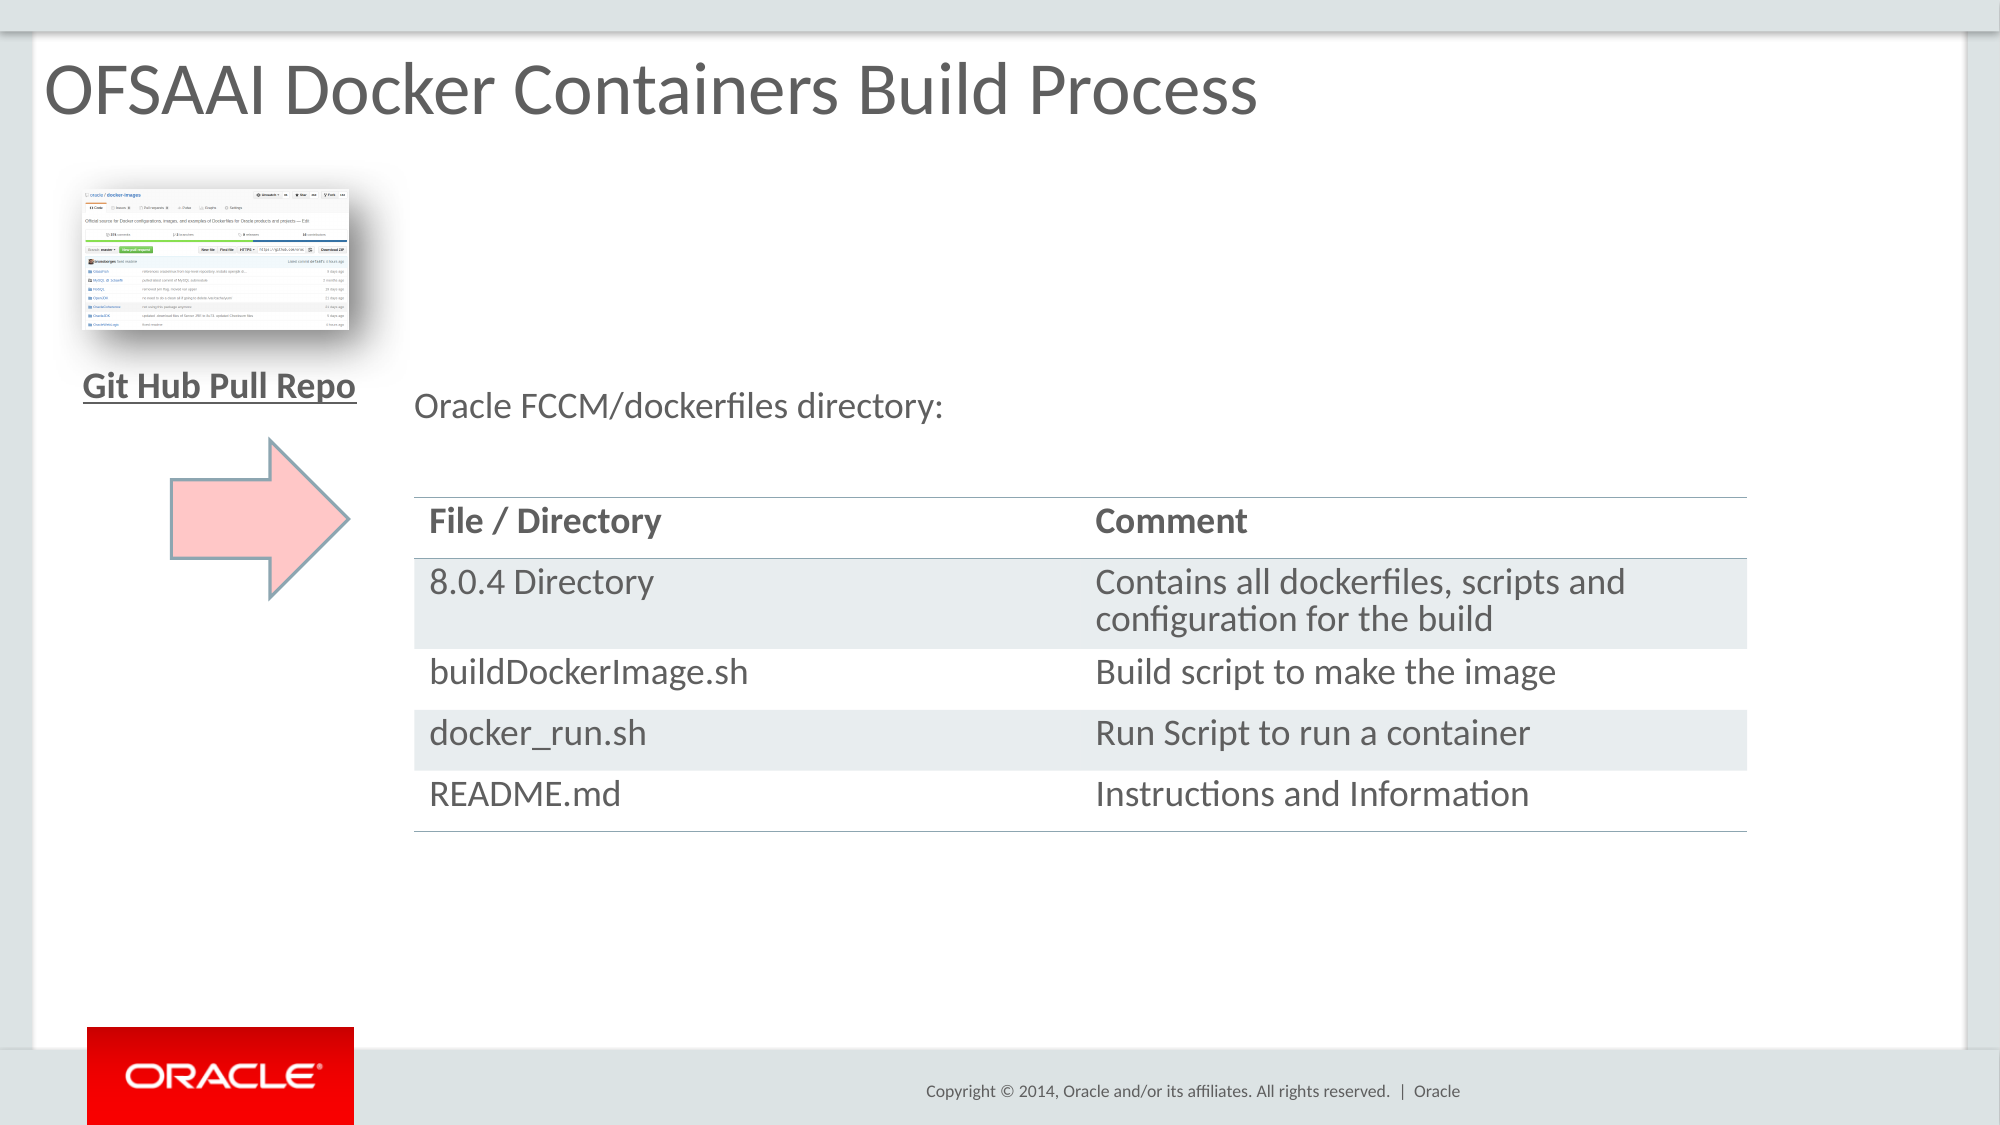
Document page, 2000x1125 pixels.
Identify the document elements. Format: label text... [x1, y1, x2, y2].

table_cell Run Script to run a container [1081, 710, 1747, 771]
picture [87, 1027, 354, 1125]
table_header Comment [1081, 498, 1747, 558]
title OFSAAI Docker Containers Build Process [44, 0, 1870, 130]
text_box [169, 435, 352, 603]
table_cell 8.0.4 Directory [414, 559, 1081, 649]
table_header File / Directory [414, 498, 1081, 558]
table_cell Contains all dockerfiles, scripts and configuration for the build [1081, 559, 1747, 649]
picture [82, 189, 349, 330]
table_cell docker_run.sh [414, 710, 1081, 771]
table_cell buildDockerImage.sh [414, 649, 1081, 710]
text_box Oracle FCCM/dockerfiles directory: [414, 385, 955, 450]
text_box Git Hub Pull Repo [82, 366, 367, 405]
table_cell Instructions and Information [1081, 771, 1747, 831]
table_cell README.md [414, 771, 1081, 831]
footer Oracle [1414, 1075, 1865, 1106]
table_cell Build script to make the image [1081, 649, 1747, 710]
